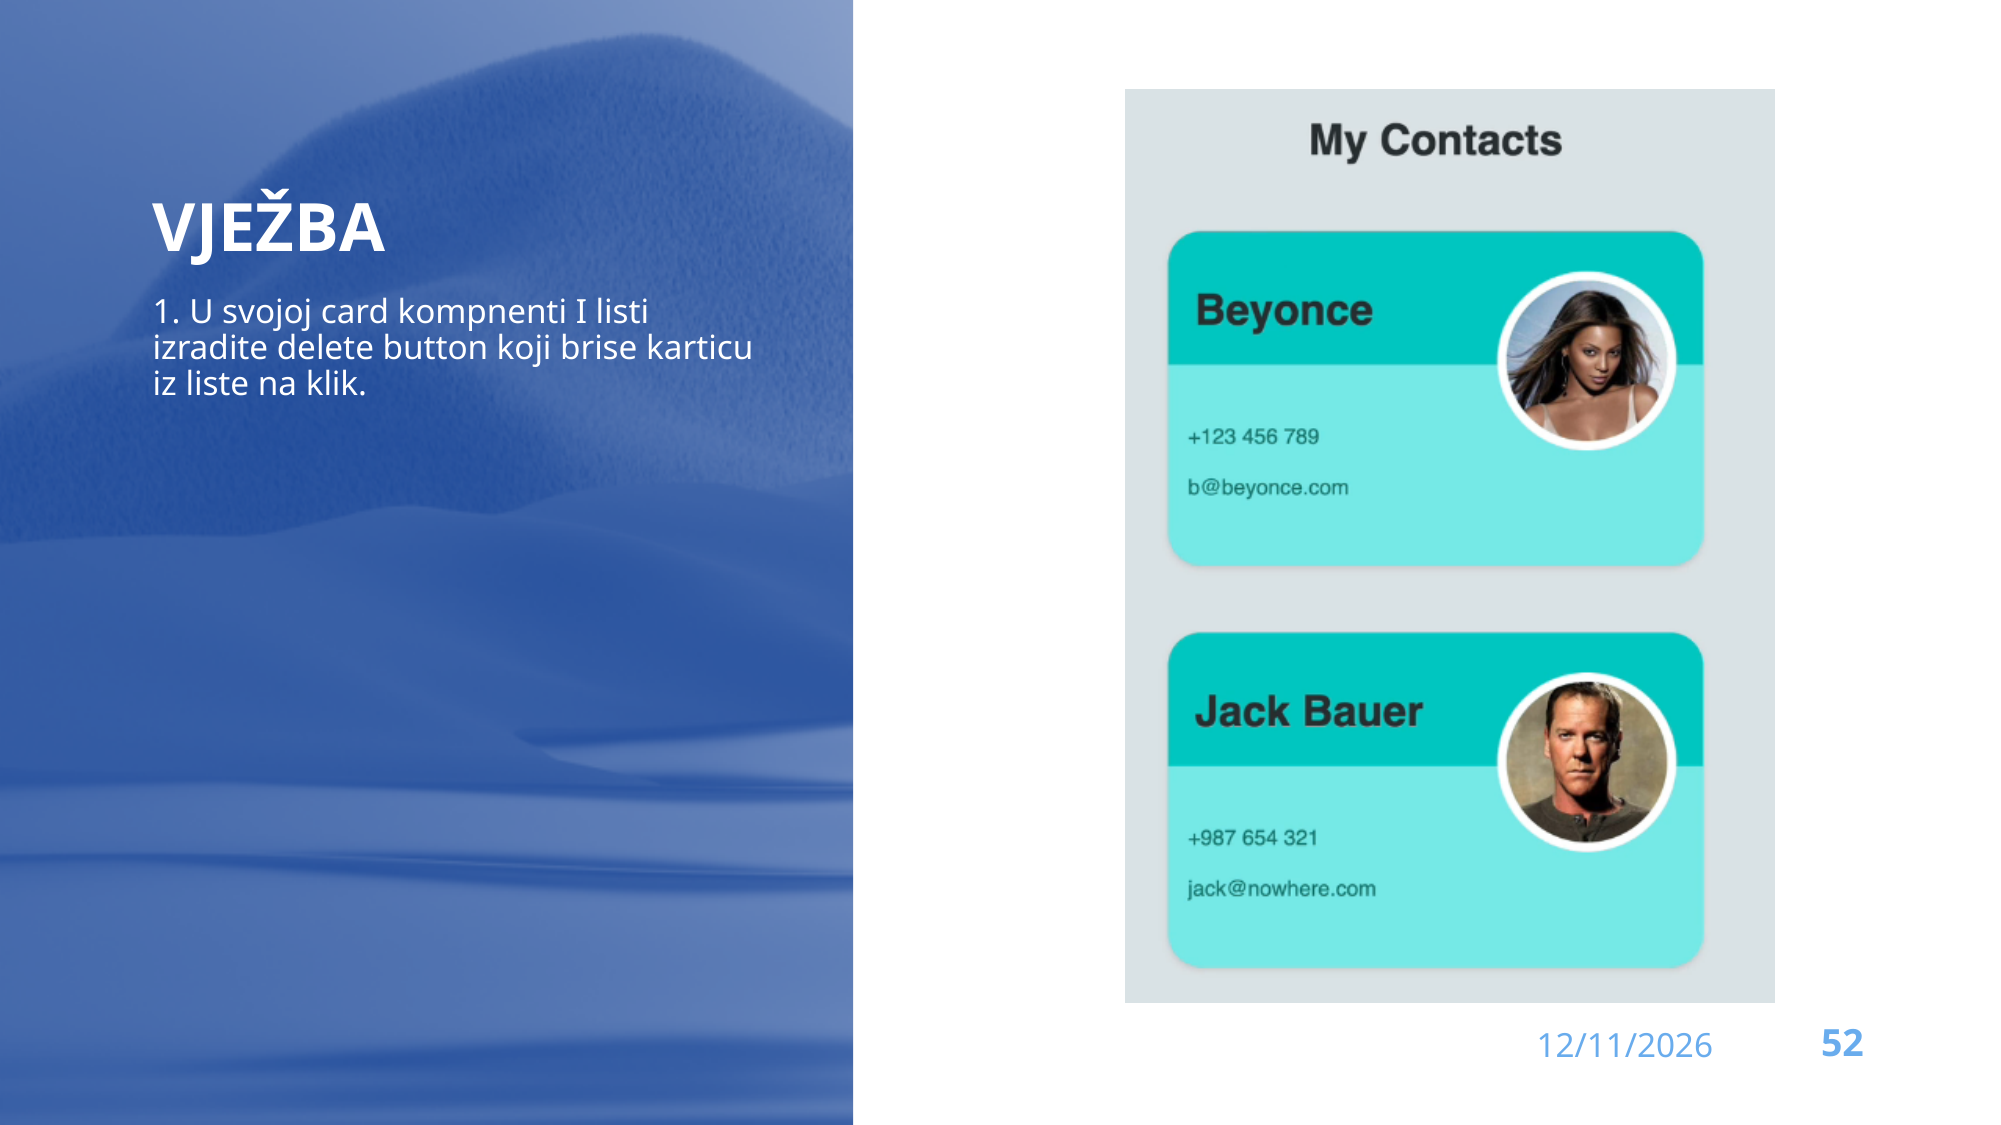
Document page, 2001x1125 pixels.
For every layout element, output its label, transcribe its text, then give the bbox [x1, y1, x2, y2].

list 1. U svojoj card kompnenti I listi izradite delete button koji brise karticu iz liste na klik. [137, 287, 783, 1061]
title VJEžba [137, 161, 783, 273]
picture [0, 0, 854, 1125]
picture [1125, 89, 1775, 1003]
